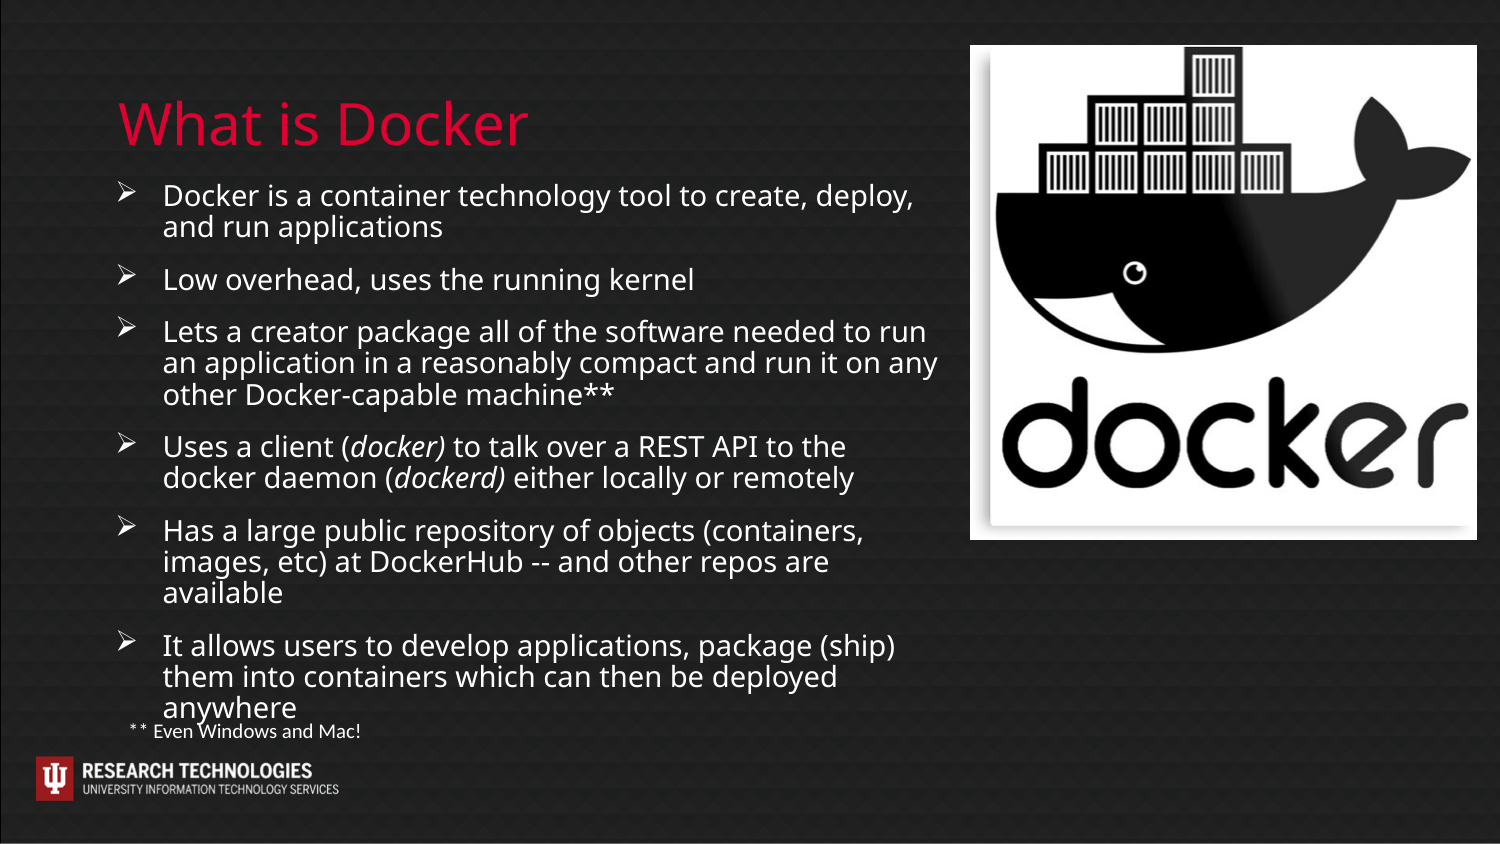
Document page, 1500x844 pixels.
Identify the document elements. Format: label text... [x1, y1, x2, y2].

picture [1, 0, 1500, 844]
text_box ** Even Windows and Mac! [113, 710, 599, 751]
title What is Docker [103, 45, 970, 208]
list Docker is a container technology tool to create, deploy, and run applications Low overhead, uses the running kernel Lets a creator package all of the software needed to run an application in a reasonably compact and run it on any other Docker-capable machine** Uses a client (docker) to talk over a REST API to the docker daemon (dockerd) either locally or remotely Has a large public repository of objects (containers, images, etc) at DockerHub -- and other repos are available It allows users to develop applications, package (ship) them into containers which can then be deployed anywhere [100, 173, 958, 642]
